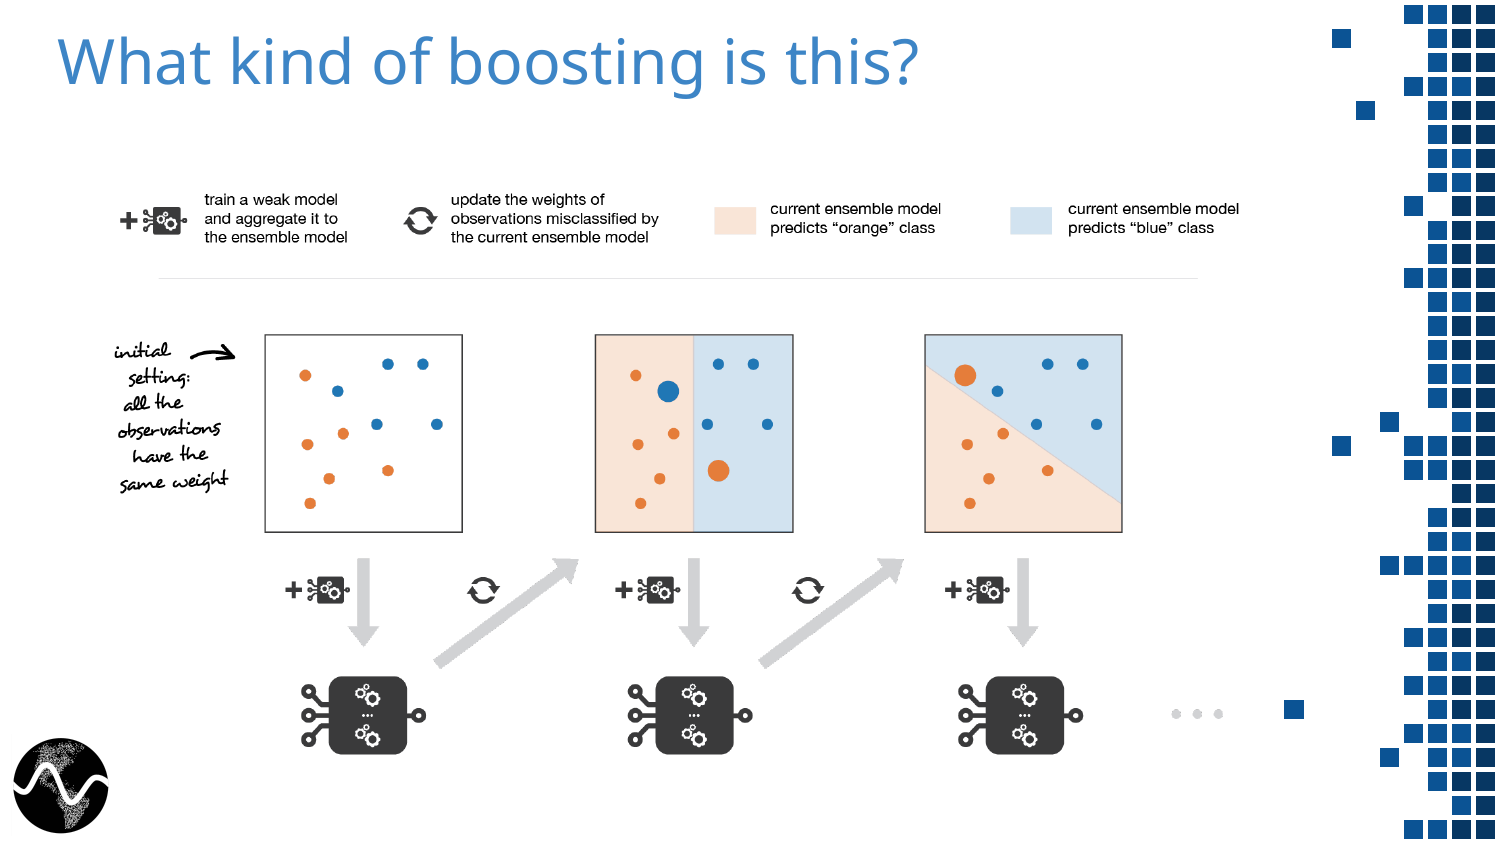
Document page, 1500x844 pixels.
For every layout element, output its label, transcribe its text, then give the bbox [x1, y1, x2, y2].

picture [10, 158, 1276, 836]
title What kind of boosting is this? [42, 20, 1152, 112]
